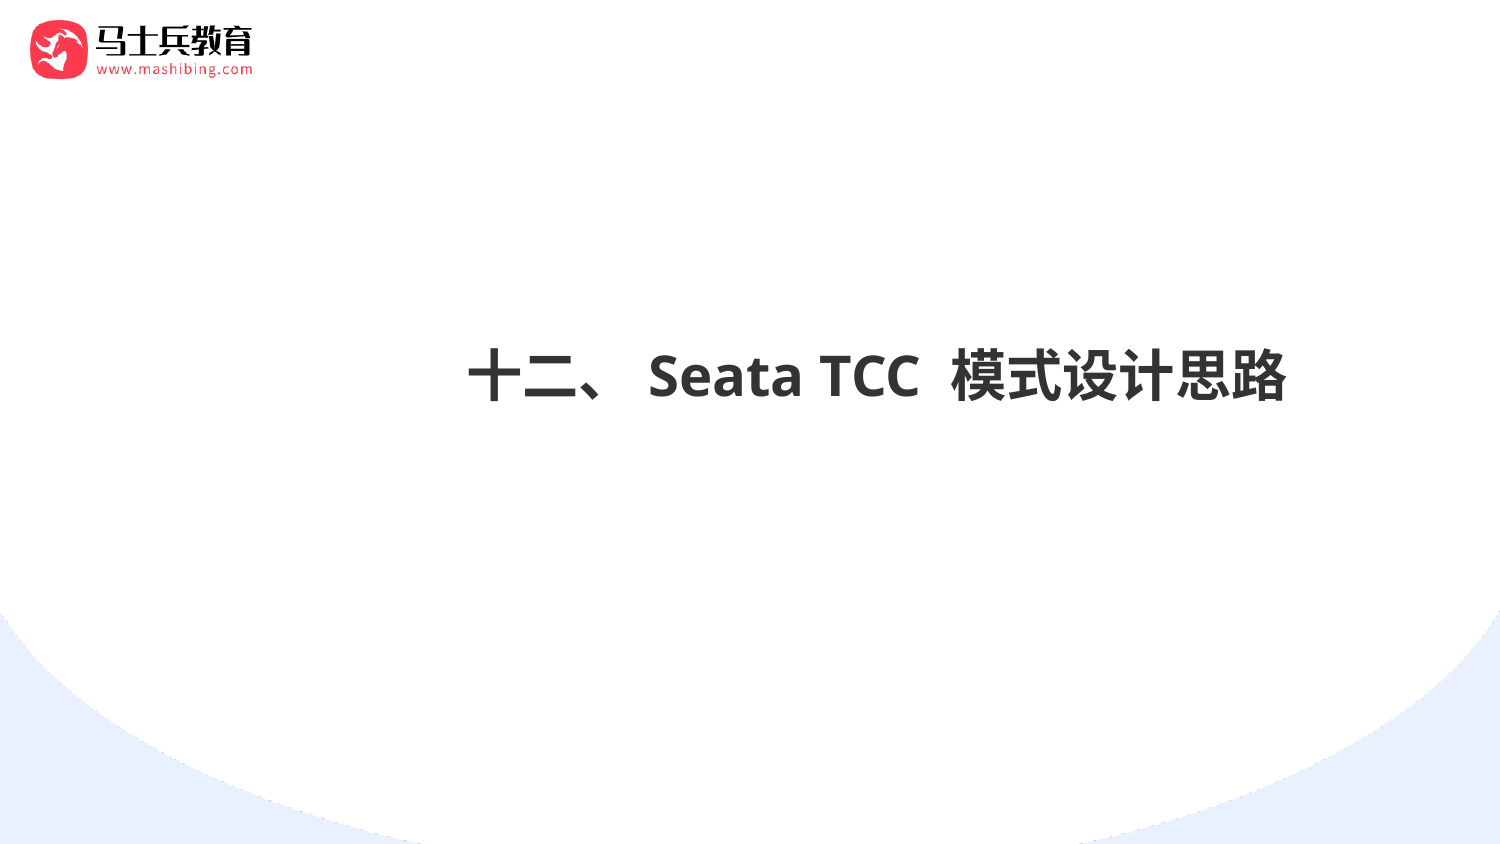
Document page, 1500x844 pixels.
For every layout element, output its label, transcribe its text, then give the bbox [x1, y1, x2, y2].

picture [0, 610, 1500, 844]
text_box 十二、Seata TCC 模式设计思路 [451, 273, 1424, 437]
picture [30, 20, 252, 79]
